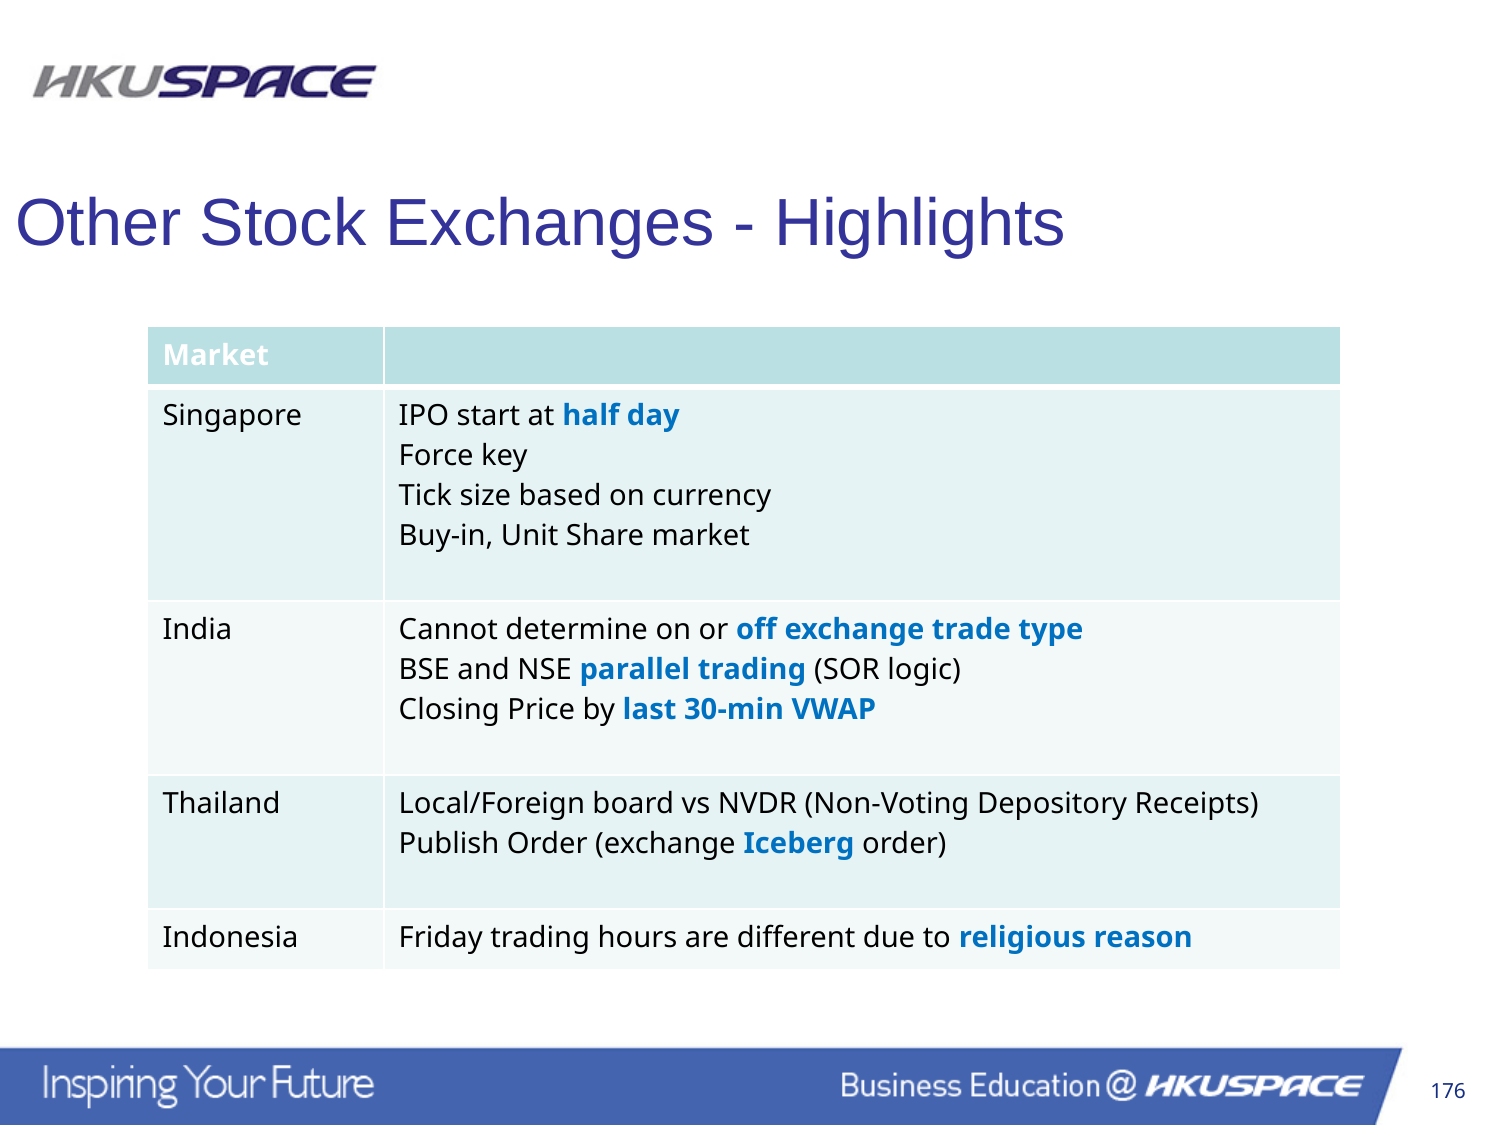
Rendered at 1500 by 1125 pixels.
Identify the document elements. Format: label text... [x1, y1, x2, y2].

picture [0, 0, 1500, 1125]
text_box [64, 278, 1483, 1047]
table_cell India [148, 602, 383, 774]
table_cell Thailand [148, 776, 383, 908]
table_cell Cannot determine on or off exchange trade type BSE and NSE parallel trading (SOR logic) Closing Price by last 30-min VWAP [385, 602, 1340, 774]
table_cell Friday trading hours are different due to religious reason [385, 910, 1340, 969]
table_cell Singapore [148, 390, 383, 600]
title Other Stock Exchanges - Highlights [0, 101, 1325, 266]
table_cell IPO start at half day Force key Tick size based on currency Buy-in, Unit Share market [385, 390, 1340, 600]
table_cell Local/Foreign board vs NVDR (Non-Voting Depository Receipts) Publish Order (exchange Iceberg order) [385, 776, 1340, 908]
table_header [385, 327, 1340, 384]
slide_number 176 [1415, 1070, 1499, 1125]
table_header Market [148, 327, 383, 384]
table_cell Indonesia [148, 910, 383, 969]
